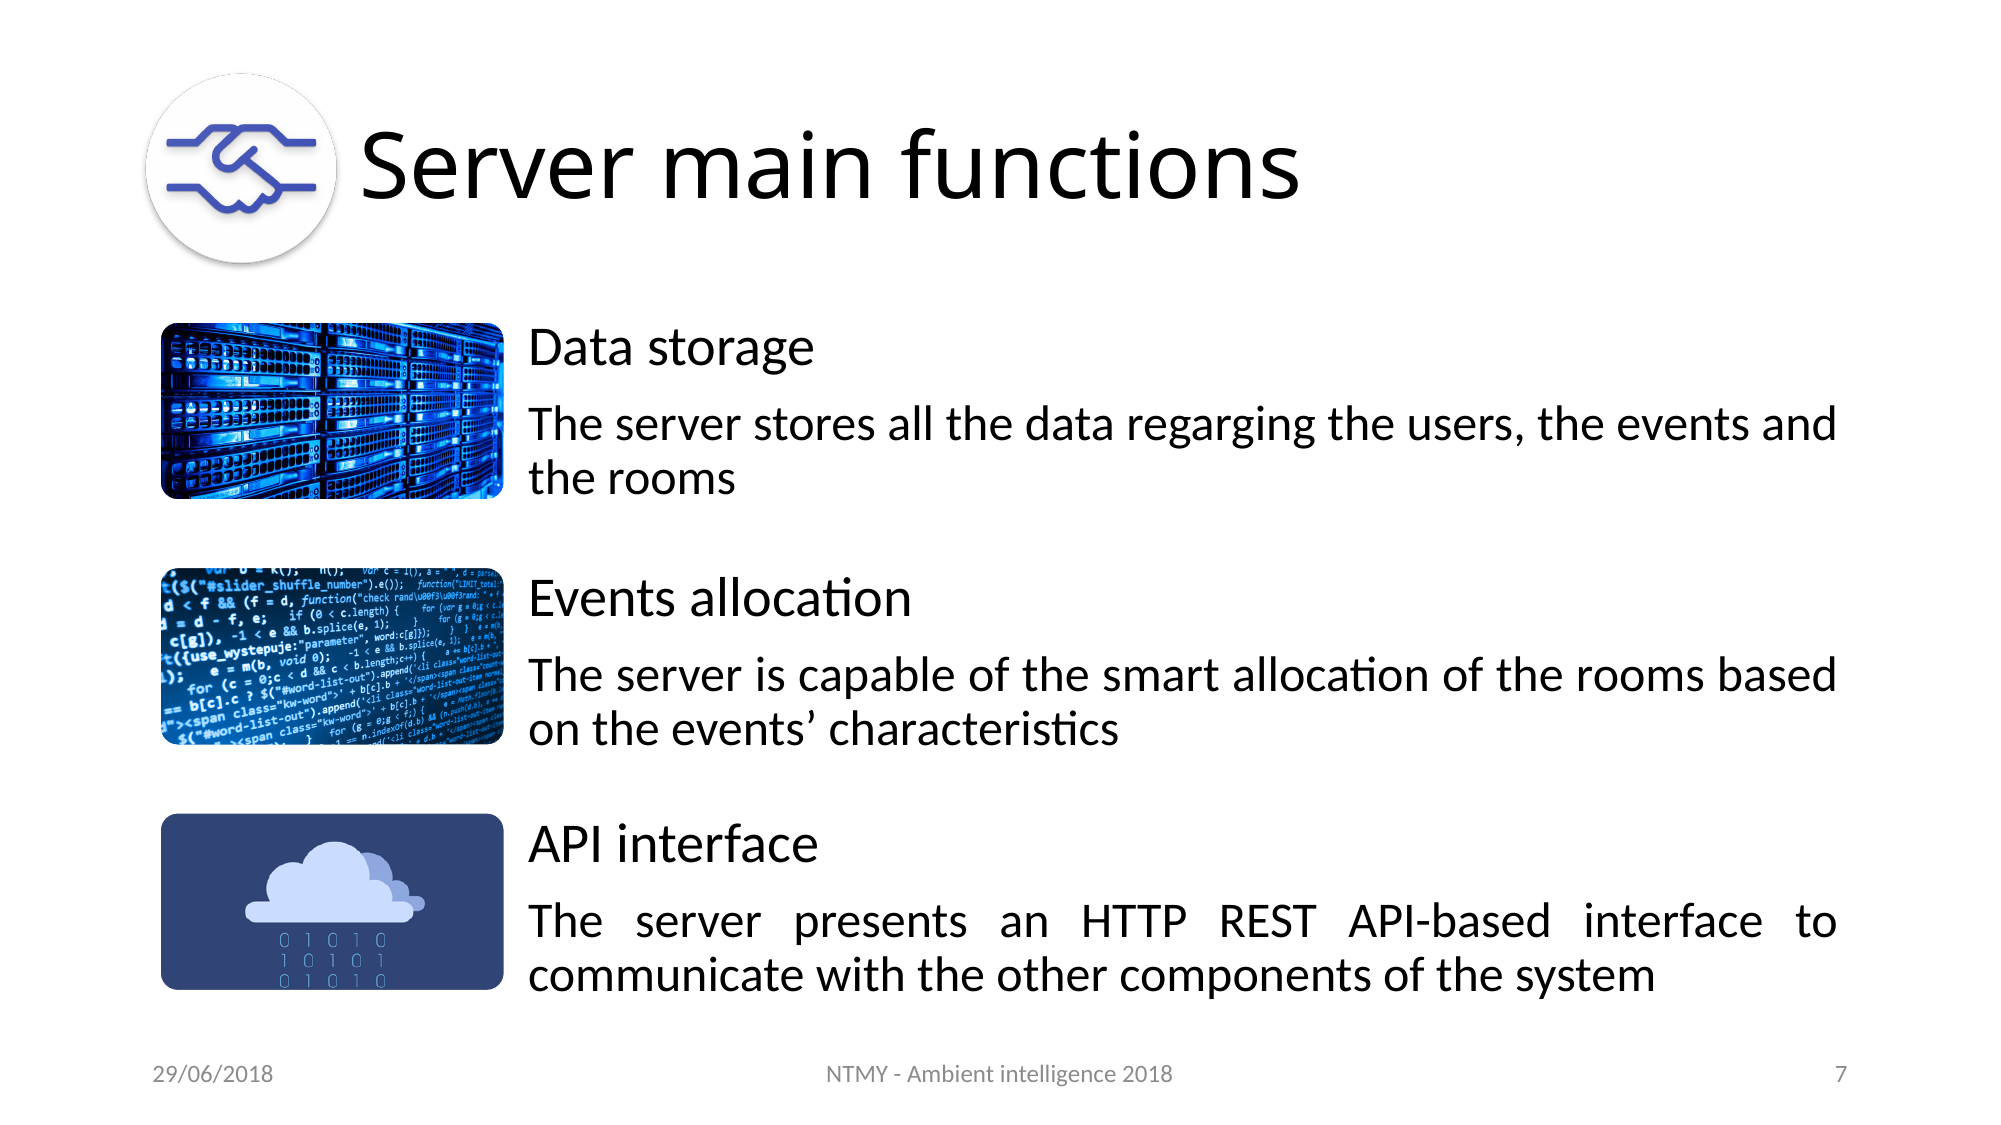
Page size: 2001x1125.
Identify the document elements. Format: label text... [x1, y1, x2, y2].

picture [137, 65, 344, 272]
title Server main functions [344, 59, 1863, 278]
slide_number 7 [1412, 1042, 1863, 1103]
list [137, 299, 1863, 1014]
footer NTMY - Ambient intelligence 2018 [662, 1042, 1338, 1103]
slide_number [137, 1042, 588, 1103]
